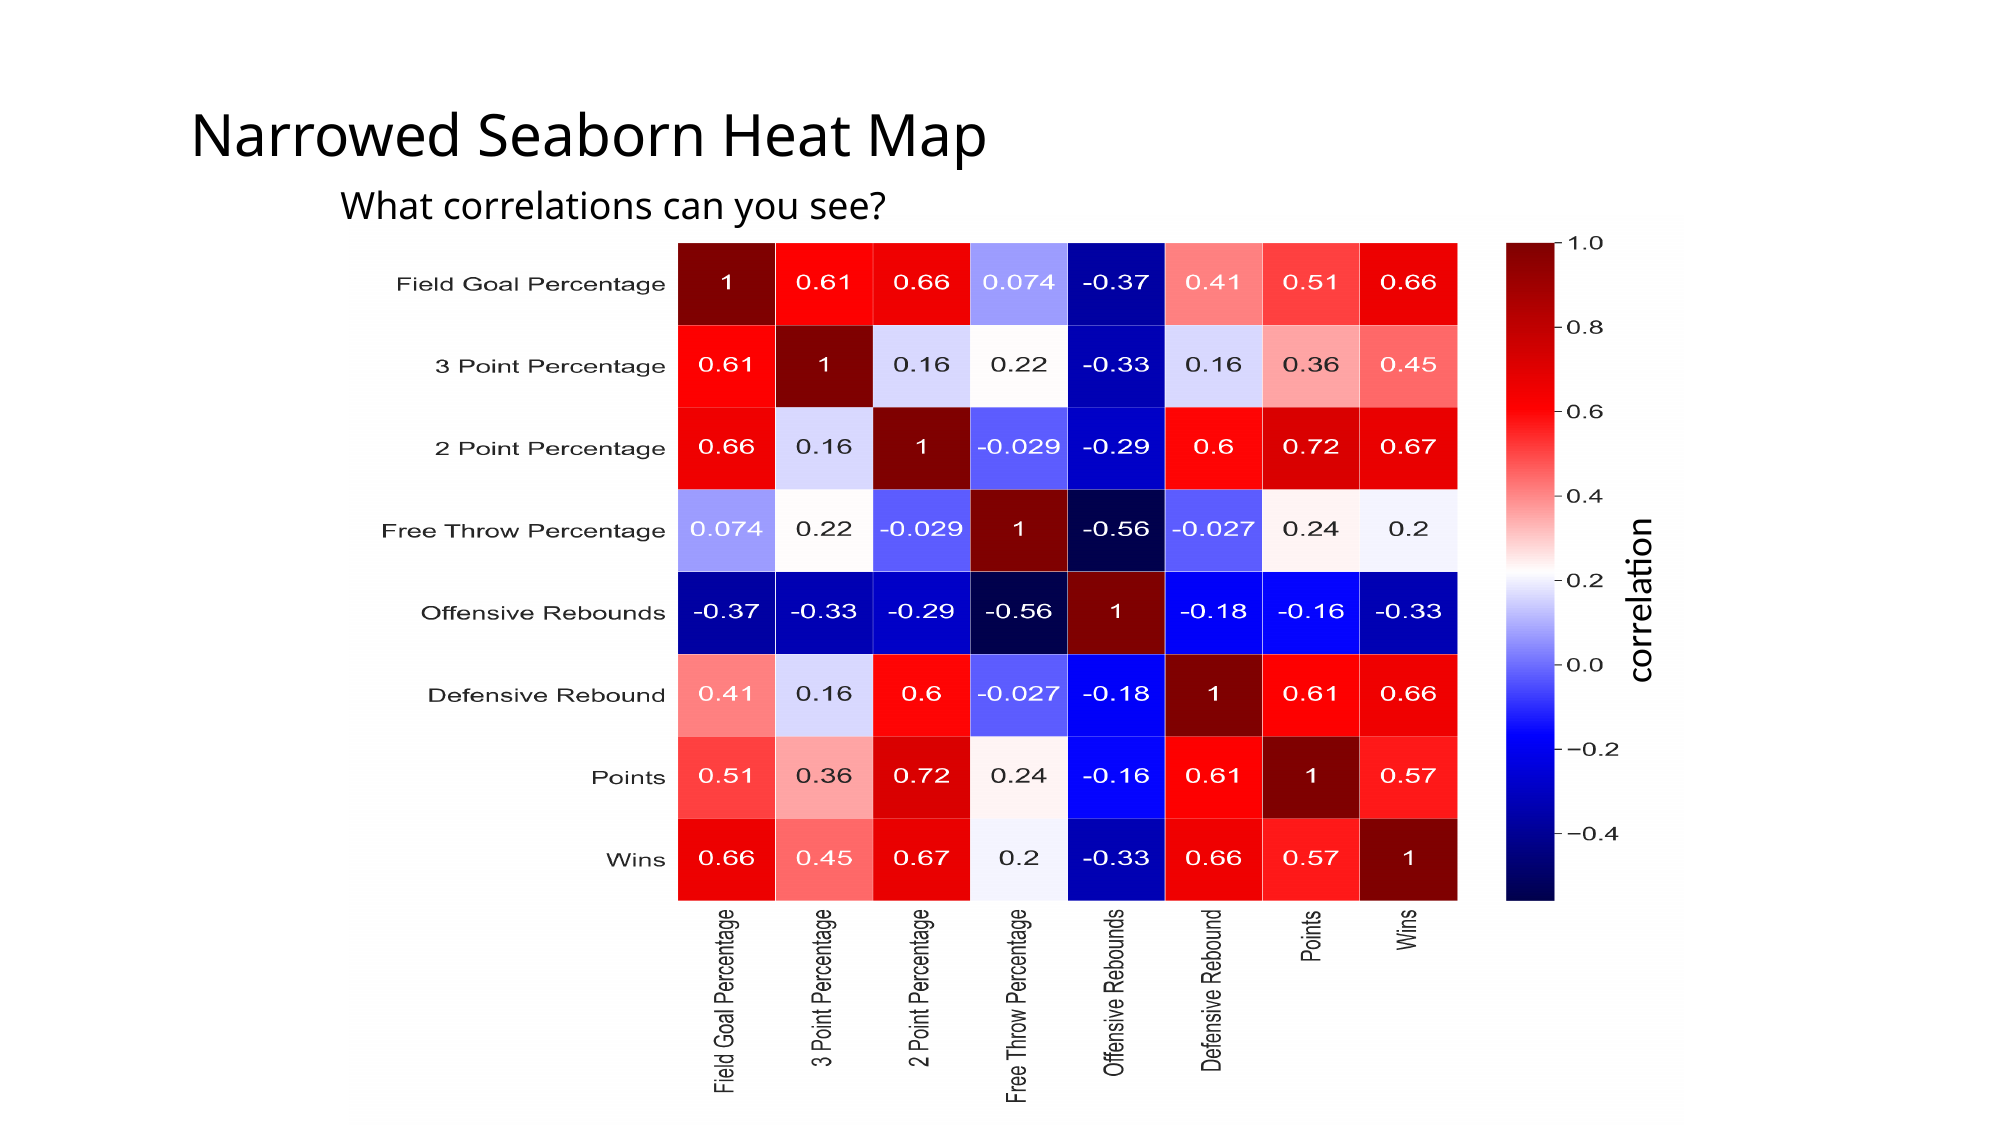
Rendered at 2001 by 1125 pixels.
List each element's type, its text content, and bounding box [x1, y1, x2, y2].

title Narrowed Seaborn Heat Map What correlations can you see? [175, 79, 1826, 259]
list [349, 214, 1684, 1125]
